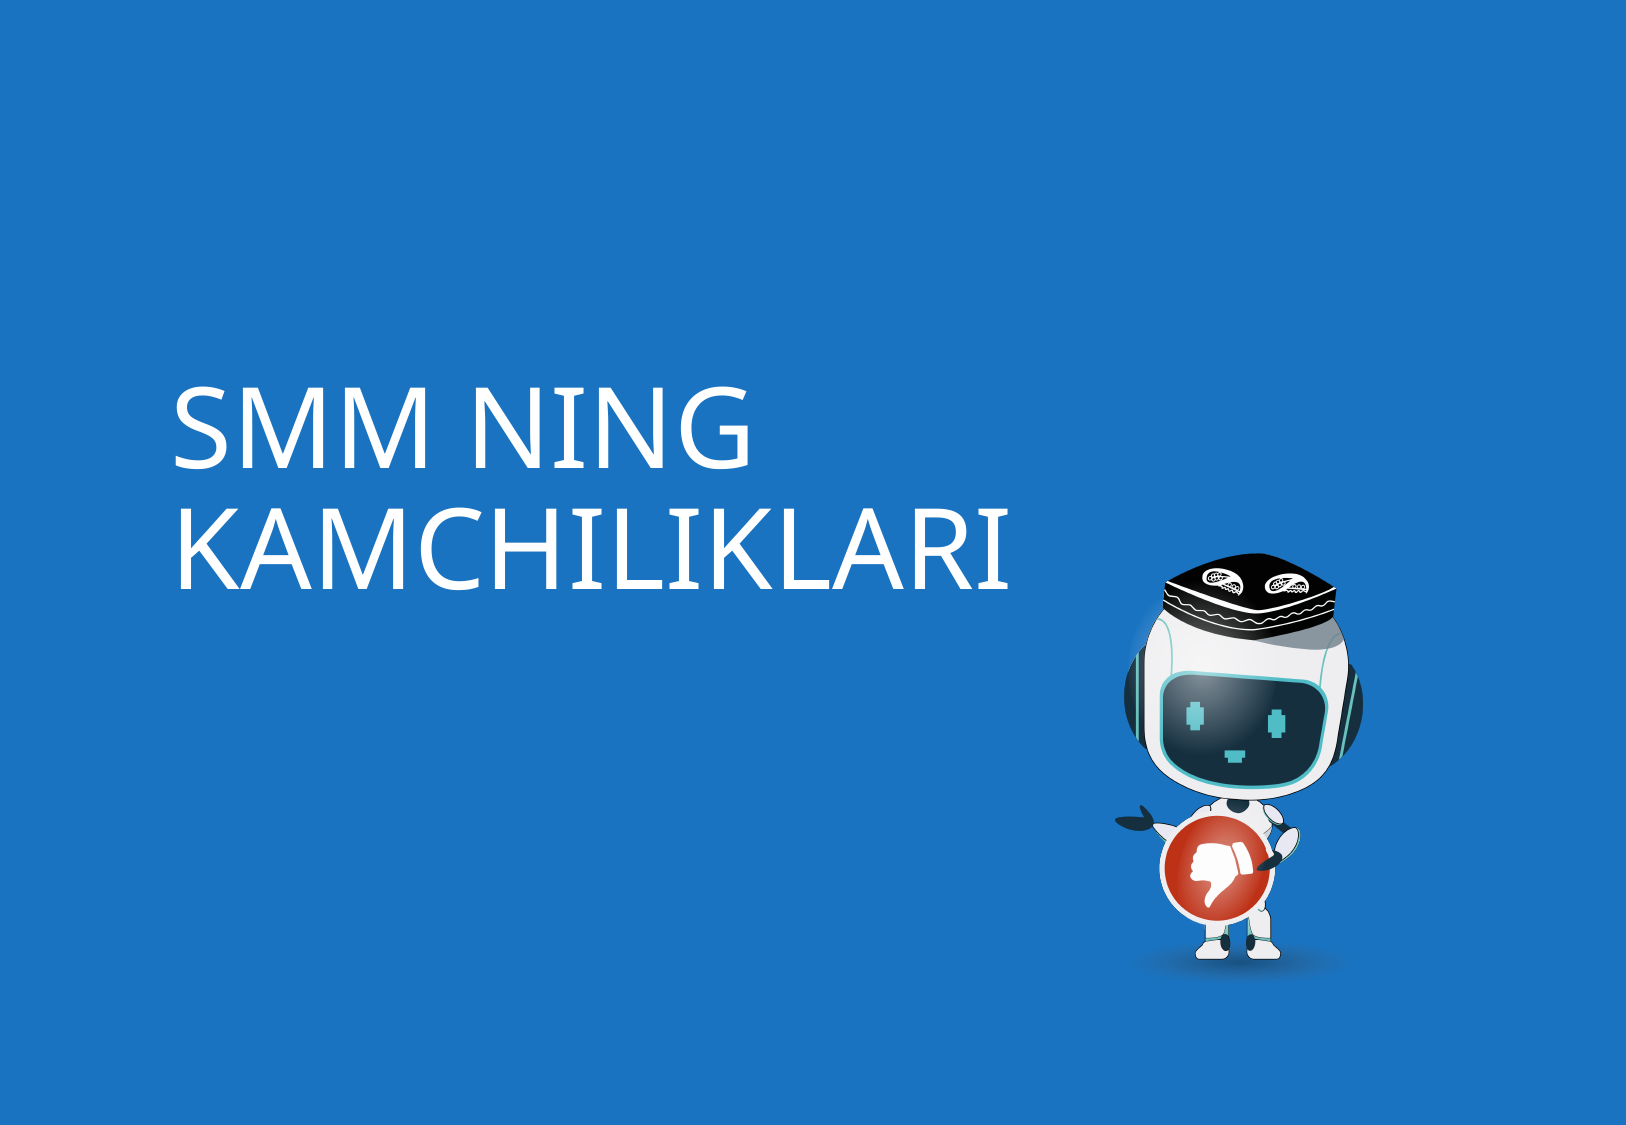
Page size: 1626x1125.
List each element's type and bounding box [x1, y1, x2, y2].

text_box [0, 0, 1625, 1125]
